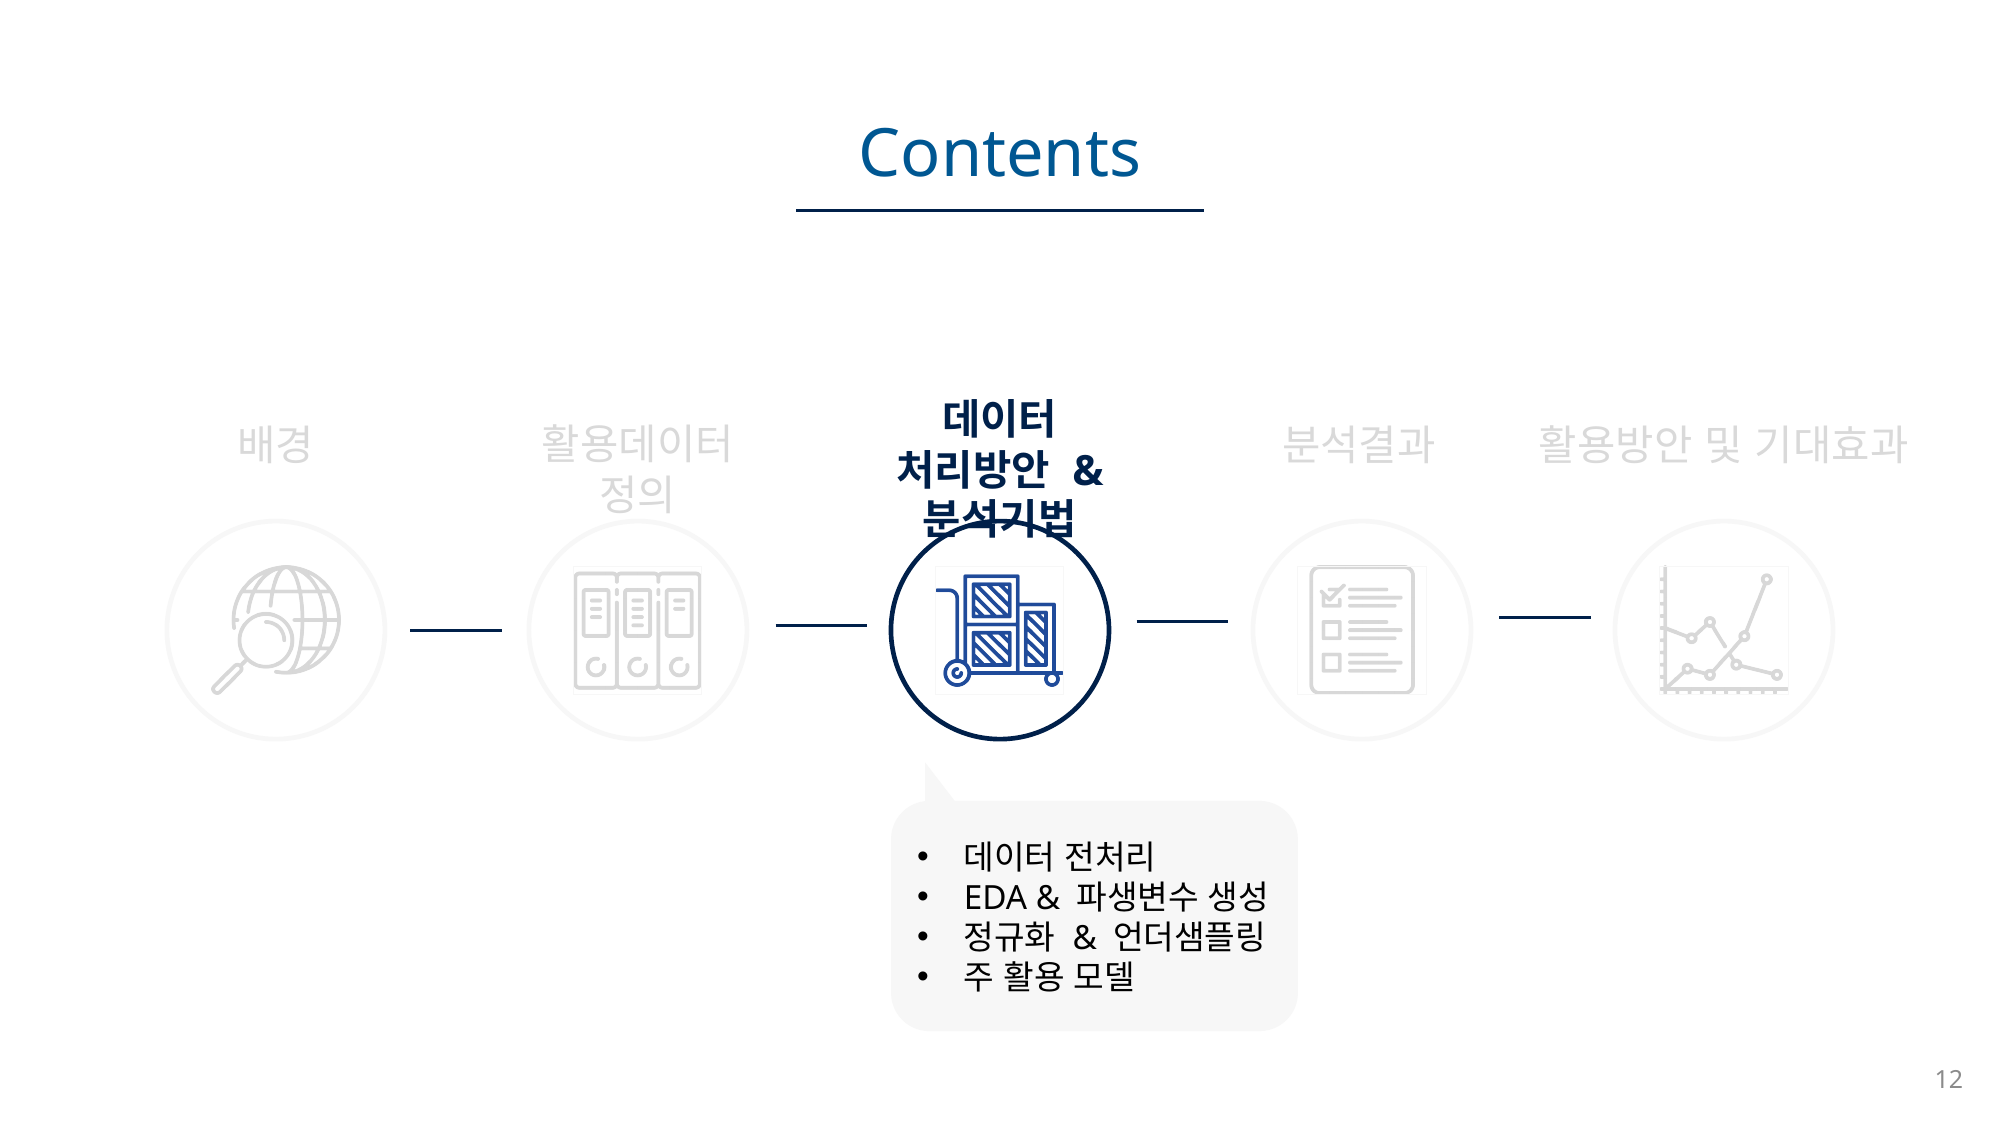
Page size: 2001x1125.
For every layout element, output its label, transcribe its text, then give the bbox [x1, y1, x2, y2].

title Contents [369, 93, 1631, 197]
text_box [410, 385, 1926, 740]
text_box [166, 521, 385, 740]
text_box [890, 762, 1298, 1032]
text_box 배경 [178, 411, 374, 476]
slide_number 12 [1884, 1050, 1978, 1111]
